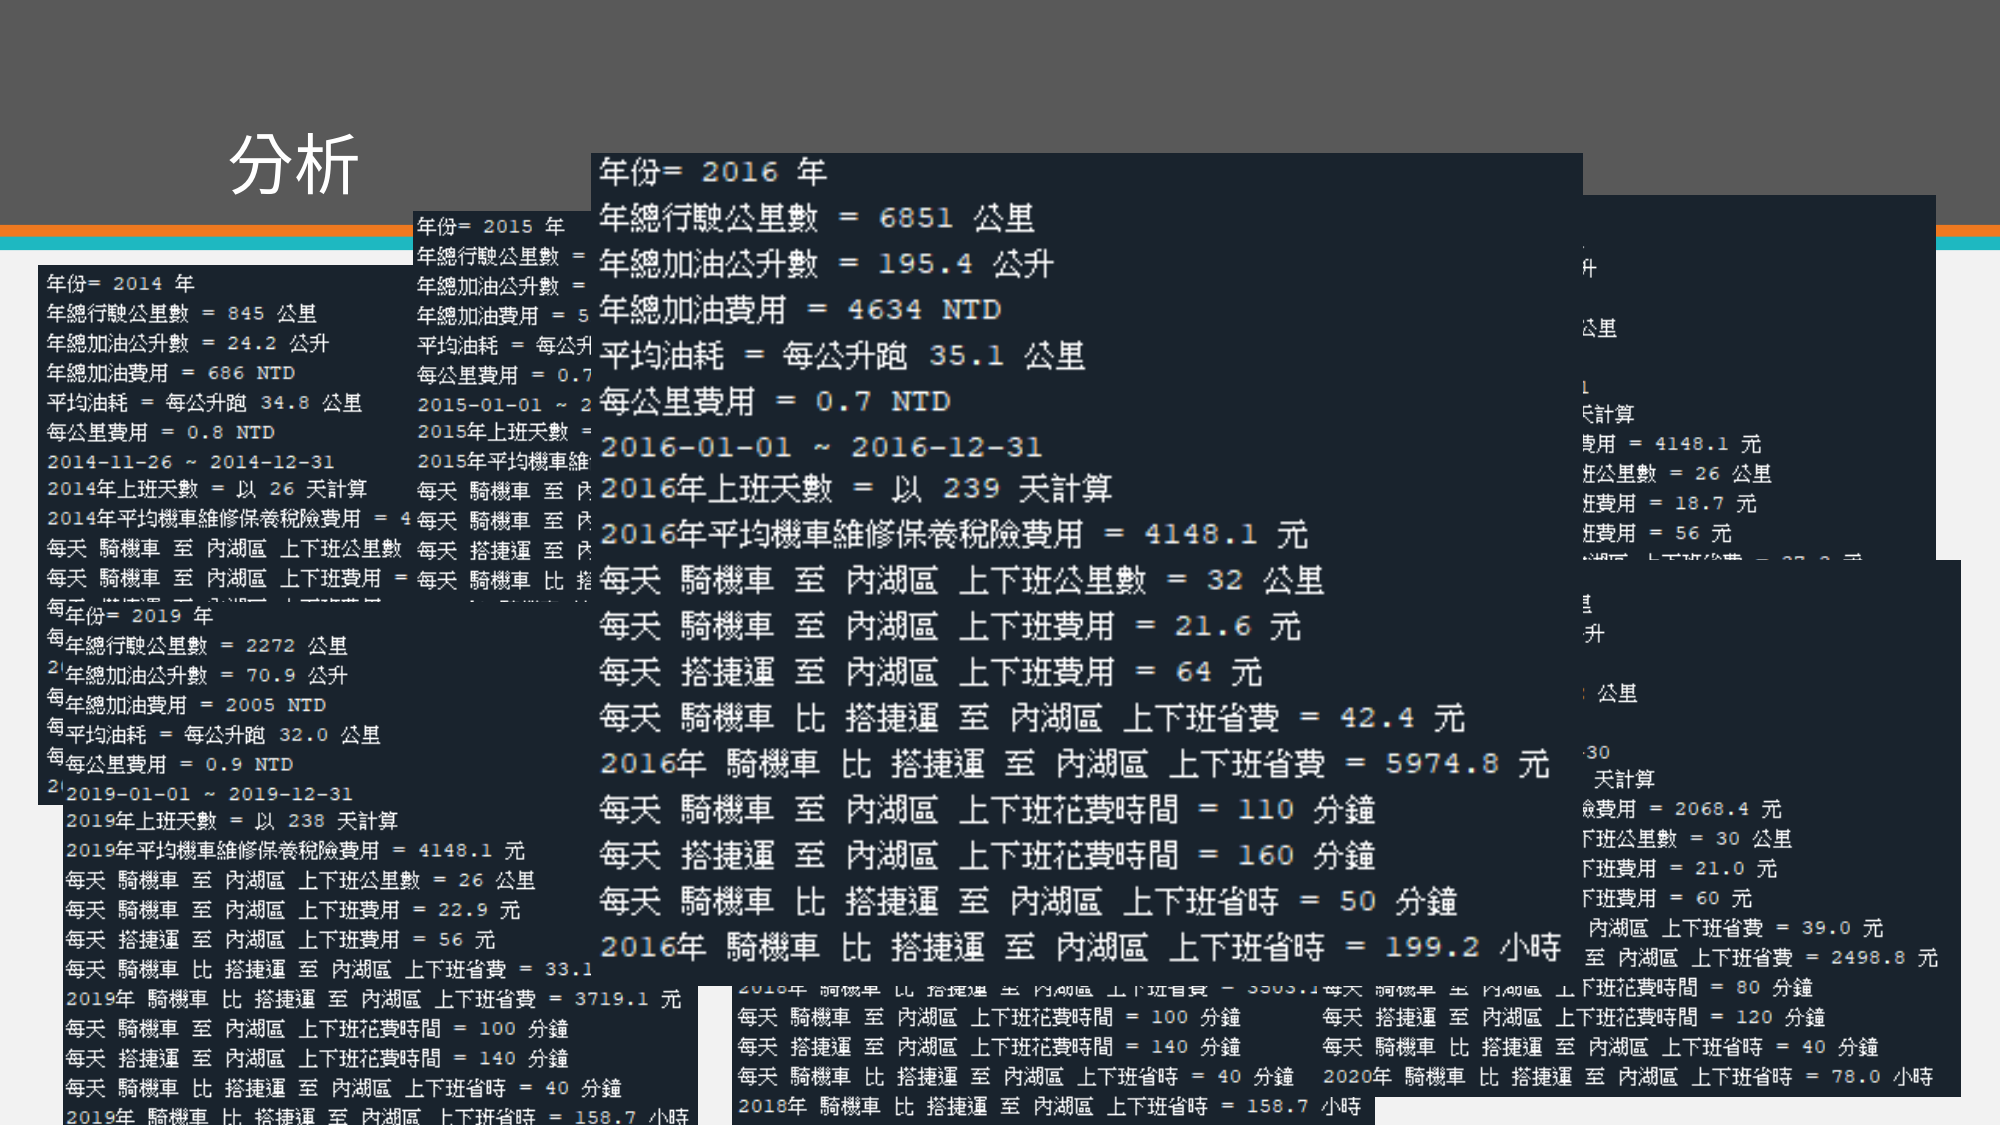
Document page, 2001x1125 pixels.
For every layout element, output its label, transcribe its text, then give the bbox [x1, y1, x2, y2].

title 分析 [212, 41, 1788, 212]
picture [38, 153, 1961, 1125]
